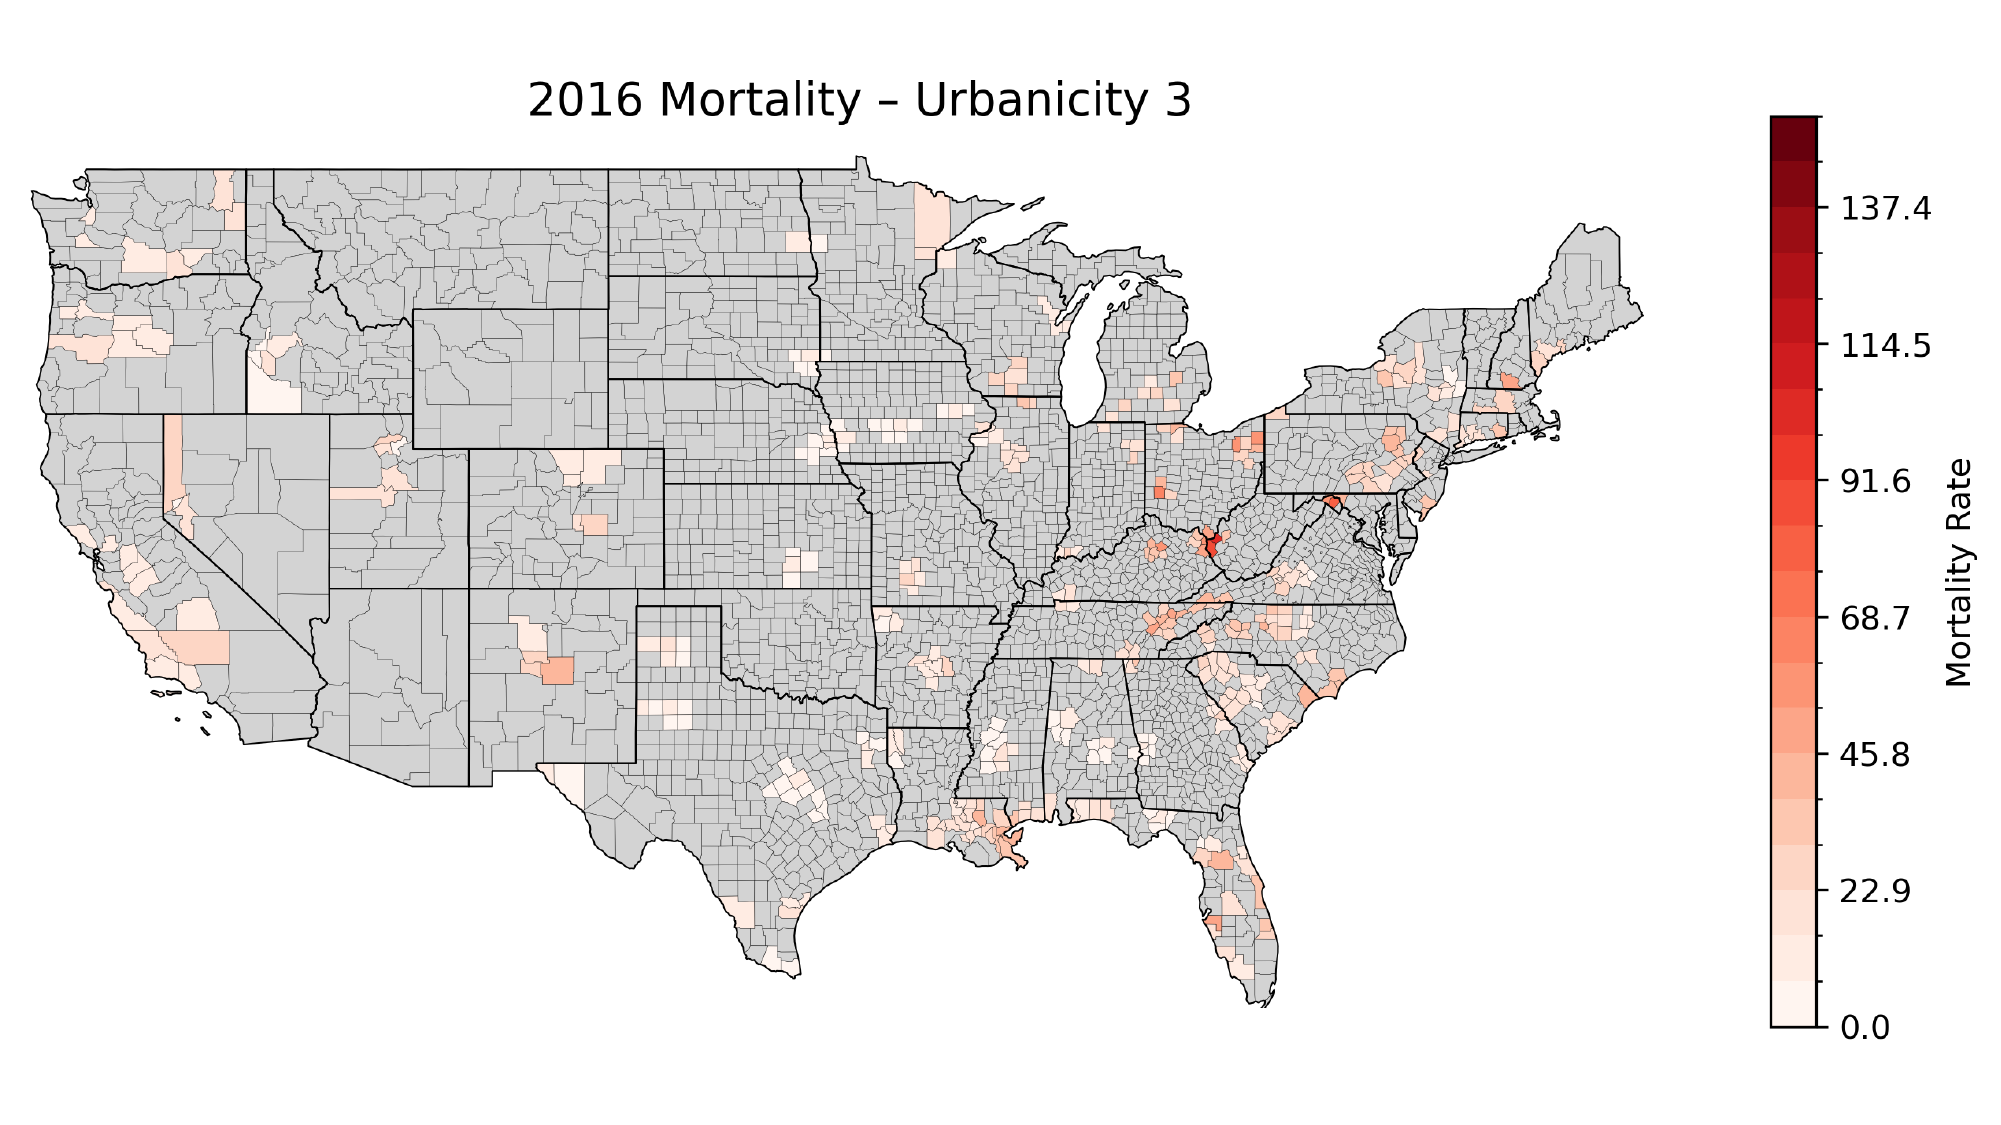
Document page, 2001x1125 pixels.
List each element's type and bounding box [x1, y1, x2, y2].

picture [0, 56, 2000, 1069]
